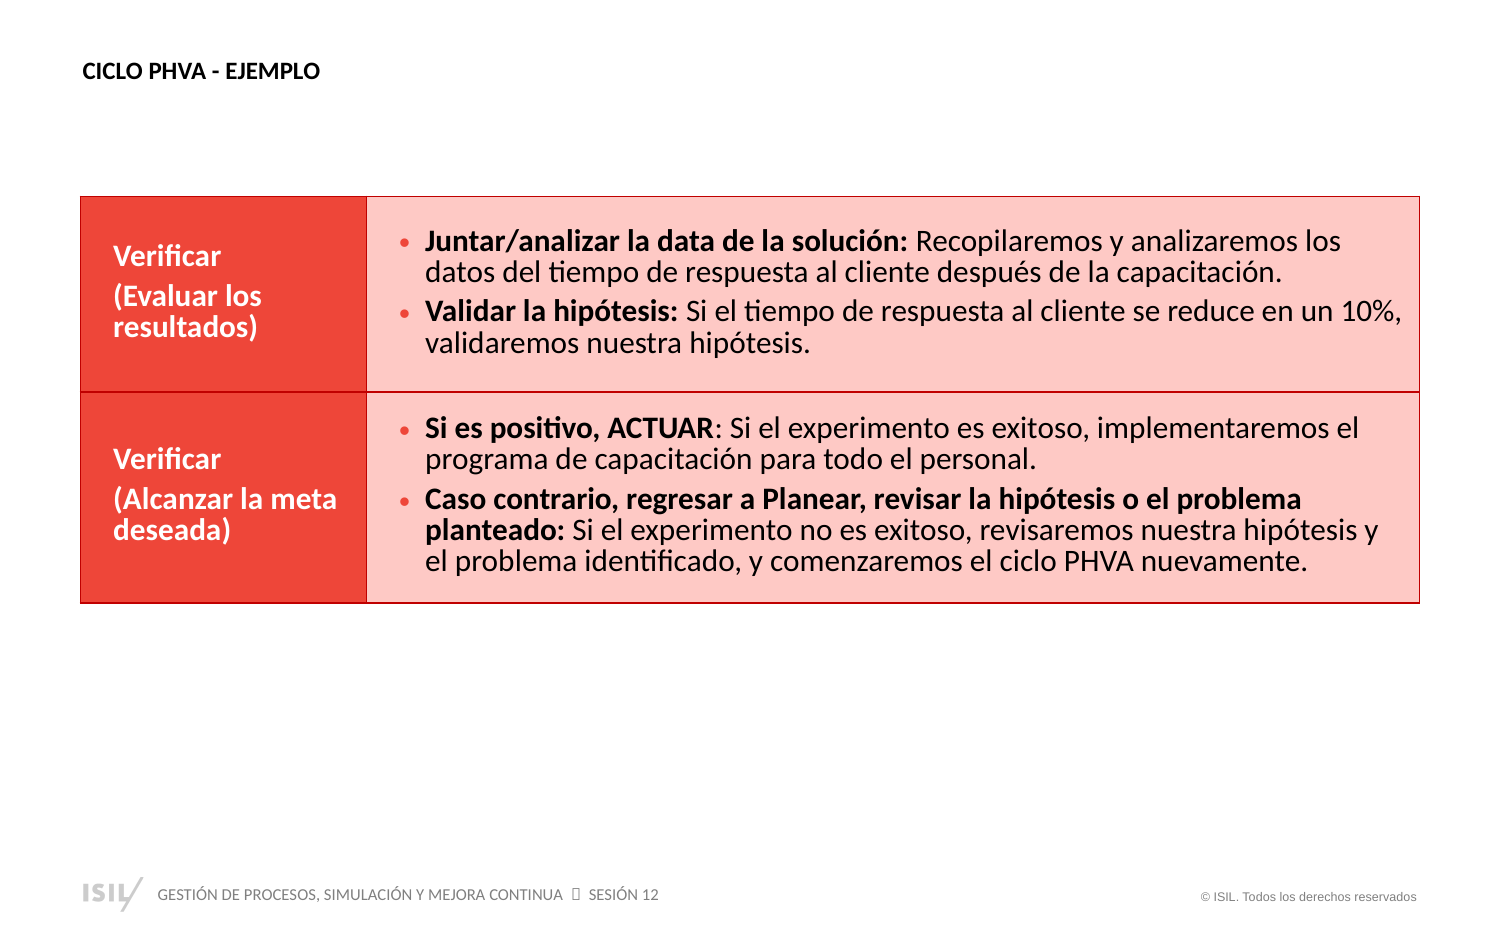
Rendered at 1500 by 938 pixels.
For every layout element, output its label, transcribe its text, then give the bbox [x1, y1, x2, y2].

table_cell Verificar (Alcanzar la meta deseada) [81, 393, 366, 602]
table_cell Si es positivo, ACTUAR: Si el experimento es exitoso, implementaremos el programa de capacitación para todo el personal. Caso contrario, regresar a Planear, revisar la hipótesis o el problema planteado: Si el experimento no es exitoso, revisaremos nuestra hipótesis y el problema identificado, y comenzaremos el ciclo PHVA nuevamente. [367, 393, 1419, 602]
table_header Juntar/analizar la data de la solución: Recopilaremos y analizaremos los datos del tiempo de respuesta al cliente después de la capacitación. Validar la hipótesis: Si el tiempo de respuesta al cliente se reduce en un 10%, validaremos nuestra hipótesis. [367, 197, 1419, 391]
table_header Verificar (Evaluar los resultados) [81, 197, 366, 391]
text_box CICLO PHVA - EJEMPLO [82, 57, 482, 85]
